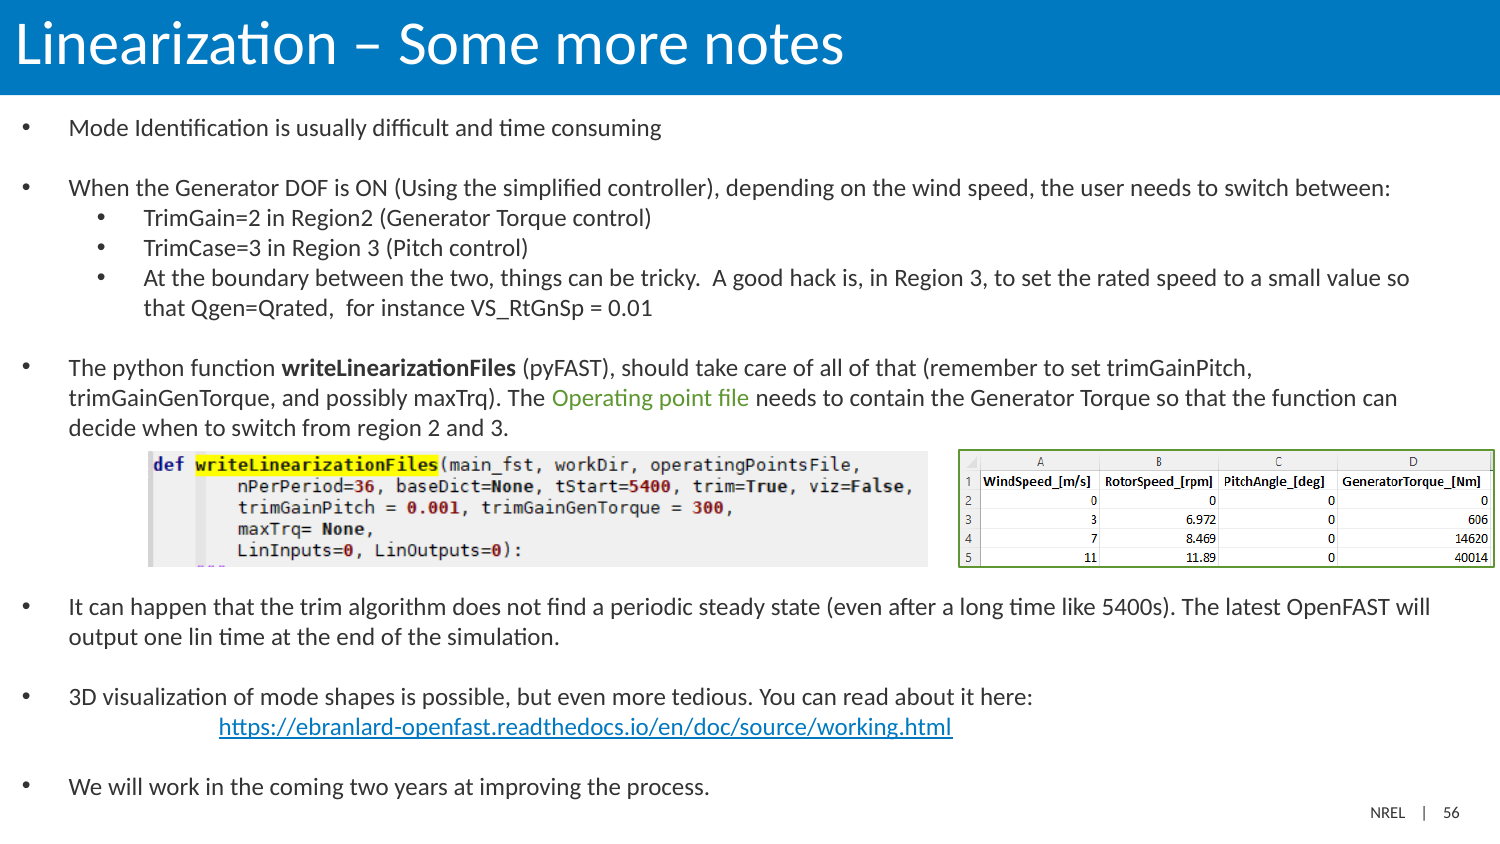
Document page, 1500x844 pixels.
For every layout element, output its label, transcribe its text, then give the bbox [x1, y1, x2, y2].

title Linearization – Some more notes [0, 0, 1500, 96]
text_box Mode Identification is usually difficult and time consuming When the Generator DOF is ON (Using the simplified controller), depending on the wind speed, the user needs to switch between: TrimGain=2 in Region2 (Generator Torque control) TrimCase=3 in Region 3 (Pitch control) At the boundary between the two, things can be tricky. A good hack is, in Region 3, to set the rated speed to a small value so that Qgen=Qrated, for instance VS_RtGnSp = 0.01 The python function writeLinearizationFiles (pyFAST), should take care of all of that (remember to set trimGainPitch, trimGainGenTorque, and possibly maxTrq). The Operating point file needs to contain the Generator Torque so that the function can decide when to switch from region 2 and 3. It can happen that the trim algorithm does not find a periodic steady state (even after a long time like 5400s). The latest OpenFAST will output one lin time at the end of the simulation. 3D visualization of mode shapes is possible, but even more tedious. You can read about it here: https://ebranlard-openfast.readthedocs.io/en/doc/source/working.html We will work in the coming two years at improving the process. [7, 104, 1453, 808]
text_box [137, 451, 1494, 567]
